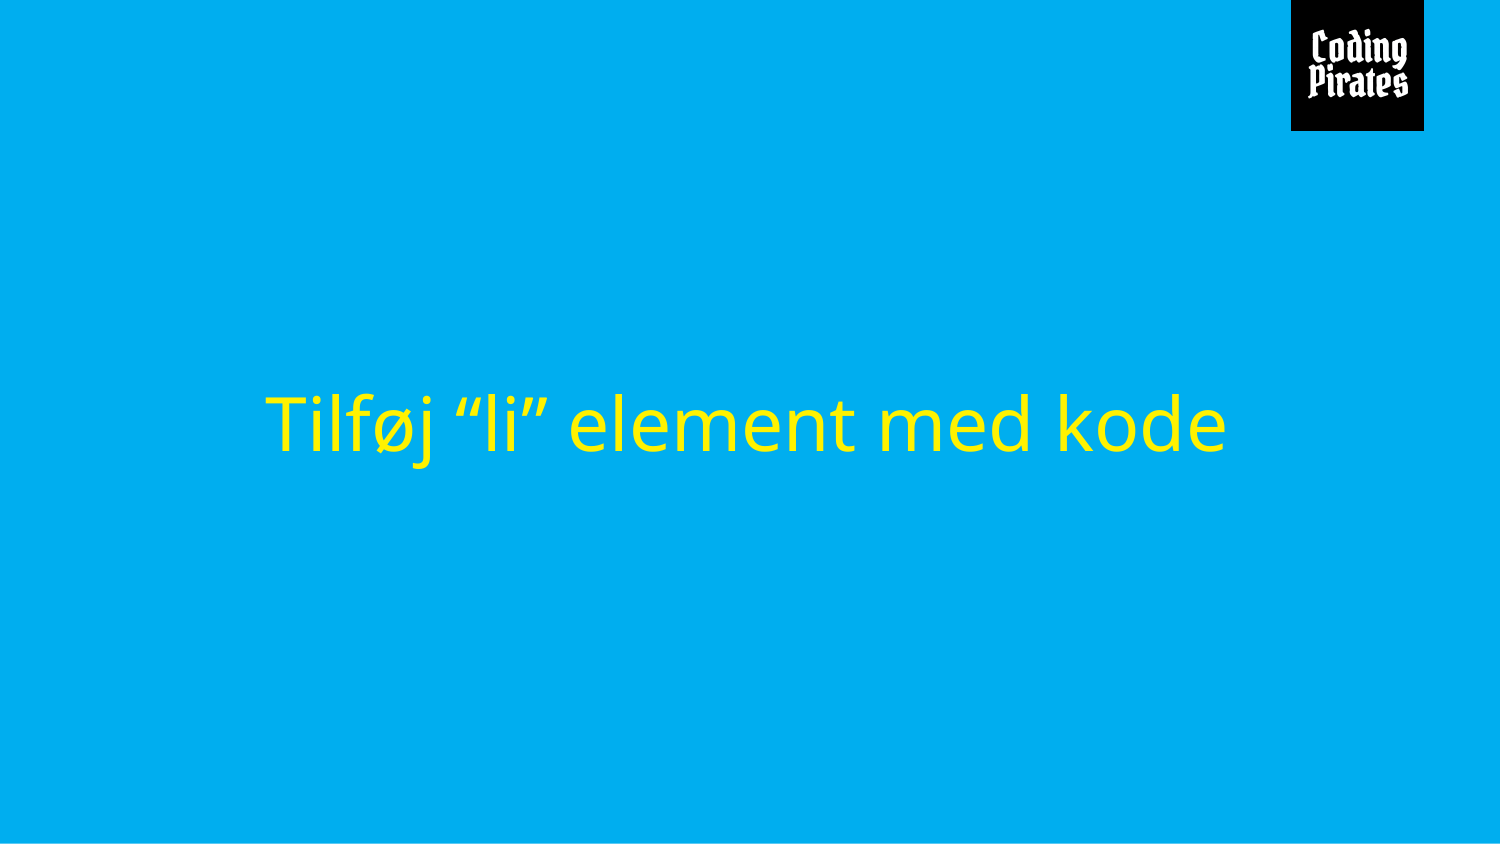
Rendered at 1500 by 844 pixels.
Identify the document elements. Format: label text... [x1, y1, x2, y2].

title Tilføj “li” element med kode [5, 352, 1490, 491]
picture [1292, 0, 1423, 130]
